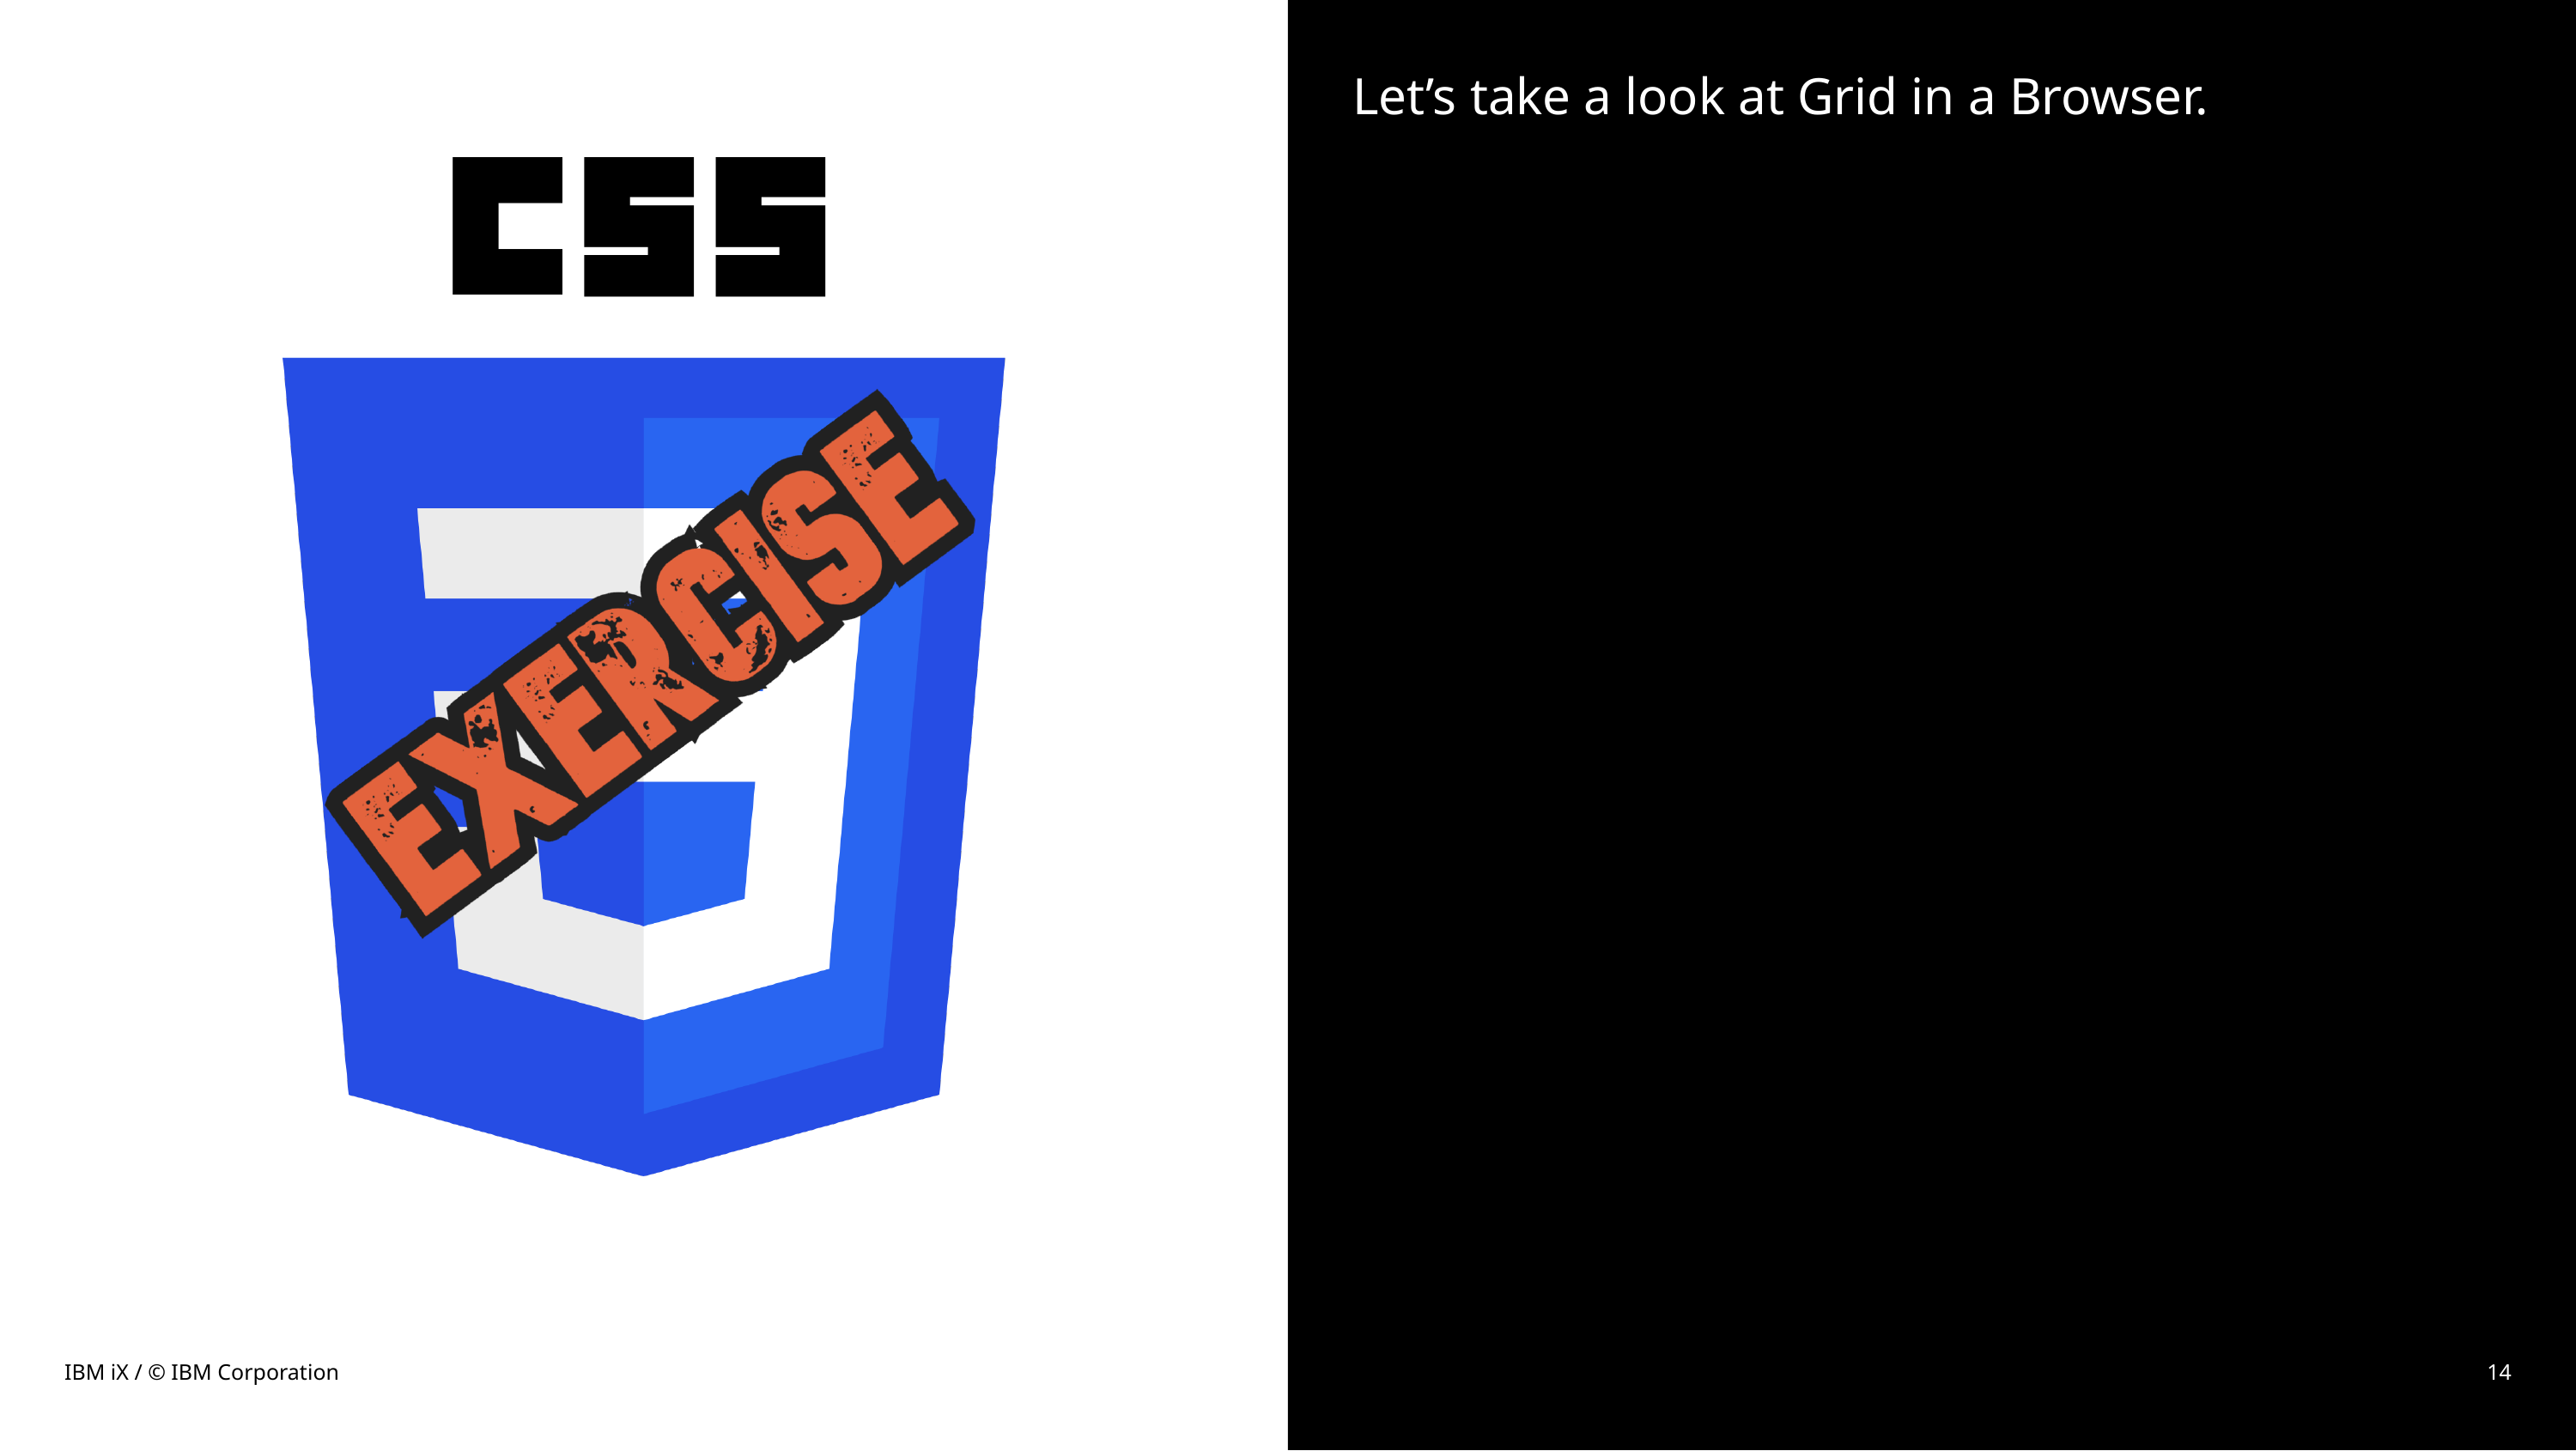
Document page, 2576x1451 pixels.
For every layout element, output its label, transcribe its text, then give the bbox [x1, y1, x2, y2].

footer IBM iX / © IBM Corporation [64, 1350, 1224, 1397]
slide_number 14 [1996, 1350, 2512, 1397]
picture [283, 156, 1005, 1177]
list Let’s take a look at Grid in a Browser. [1352, 64, 2512, 1270]
